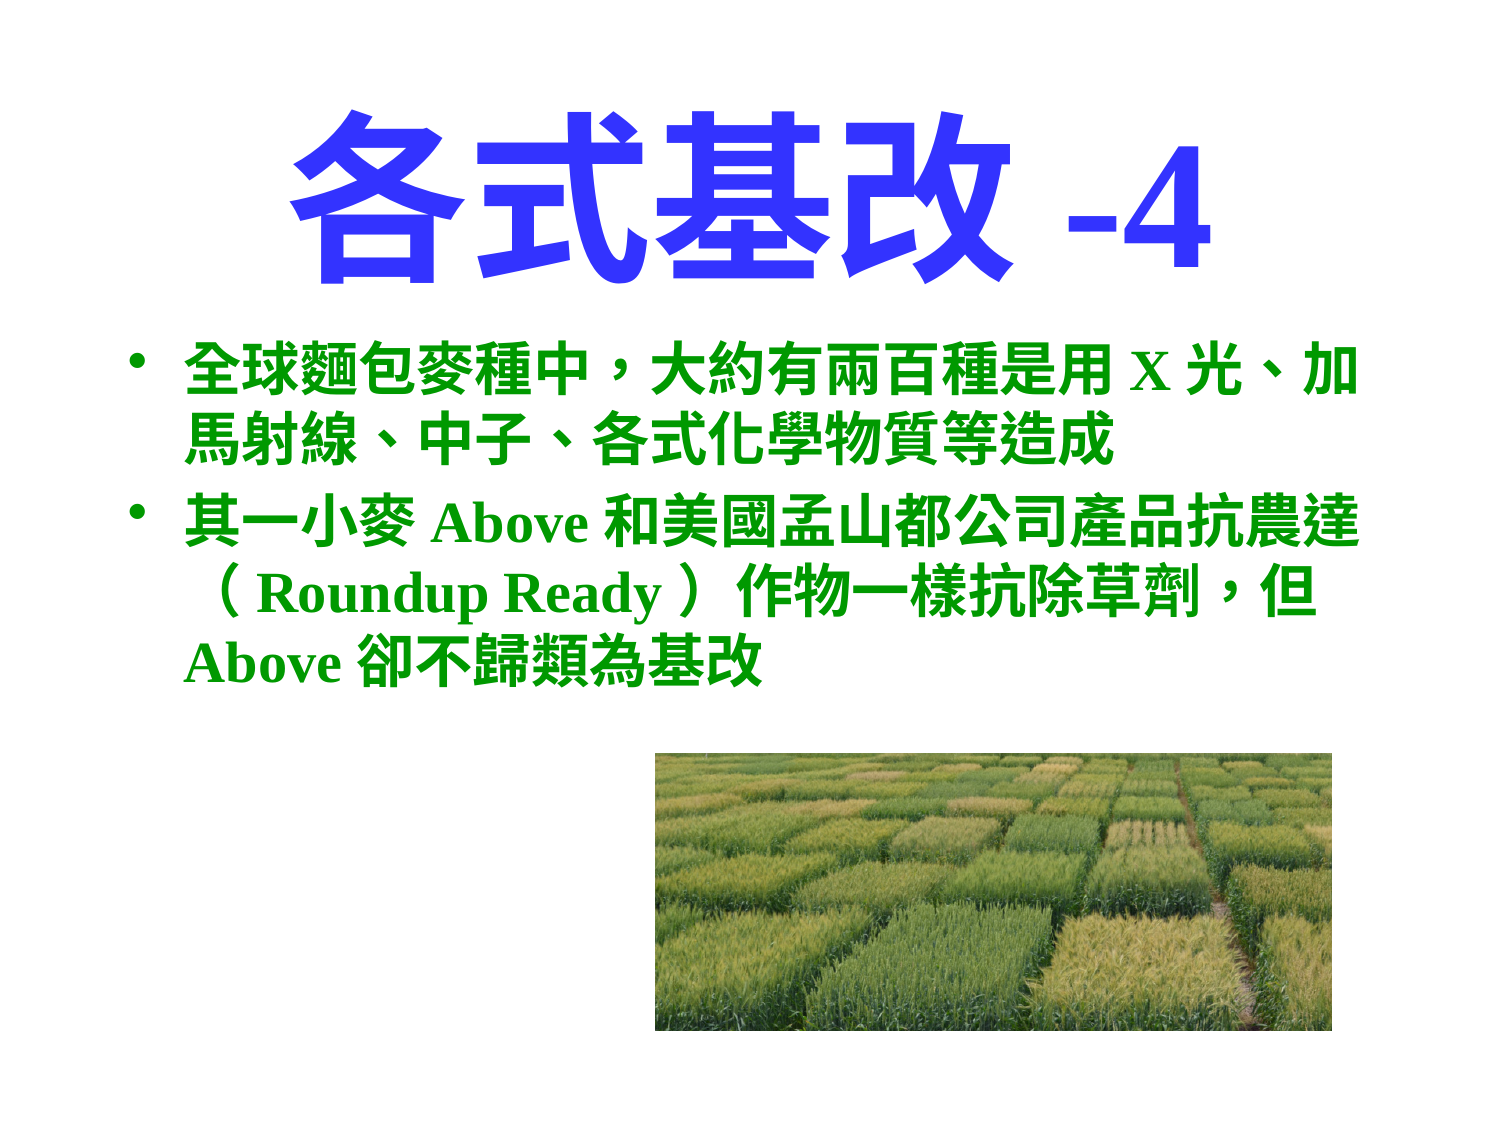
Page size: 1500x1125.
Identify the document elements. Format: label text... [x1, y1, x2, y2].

picture [654, 753, 1332, 1032]
list 全球麵包麥種中，大約有兩百種是用X光、加馬射線、中子、各式化學物質等造成 其一小麥Above和美國孟山都公司產品抗農達（Roundup Ready）作物一樣抗除草劑，但Above卻不歸類為基改 [112, 324, 1388, 1000]
title 各式基改-4 [112, 99, 1388, 288]
